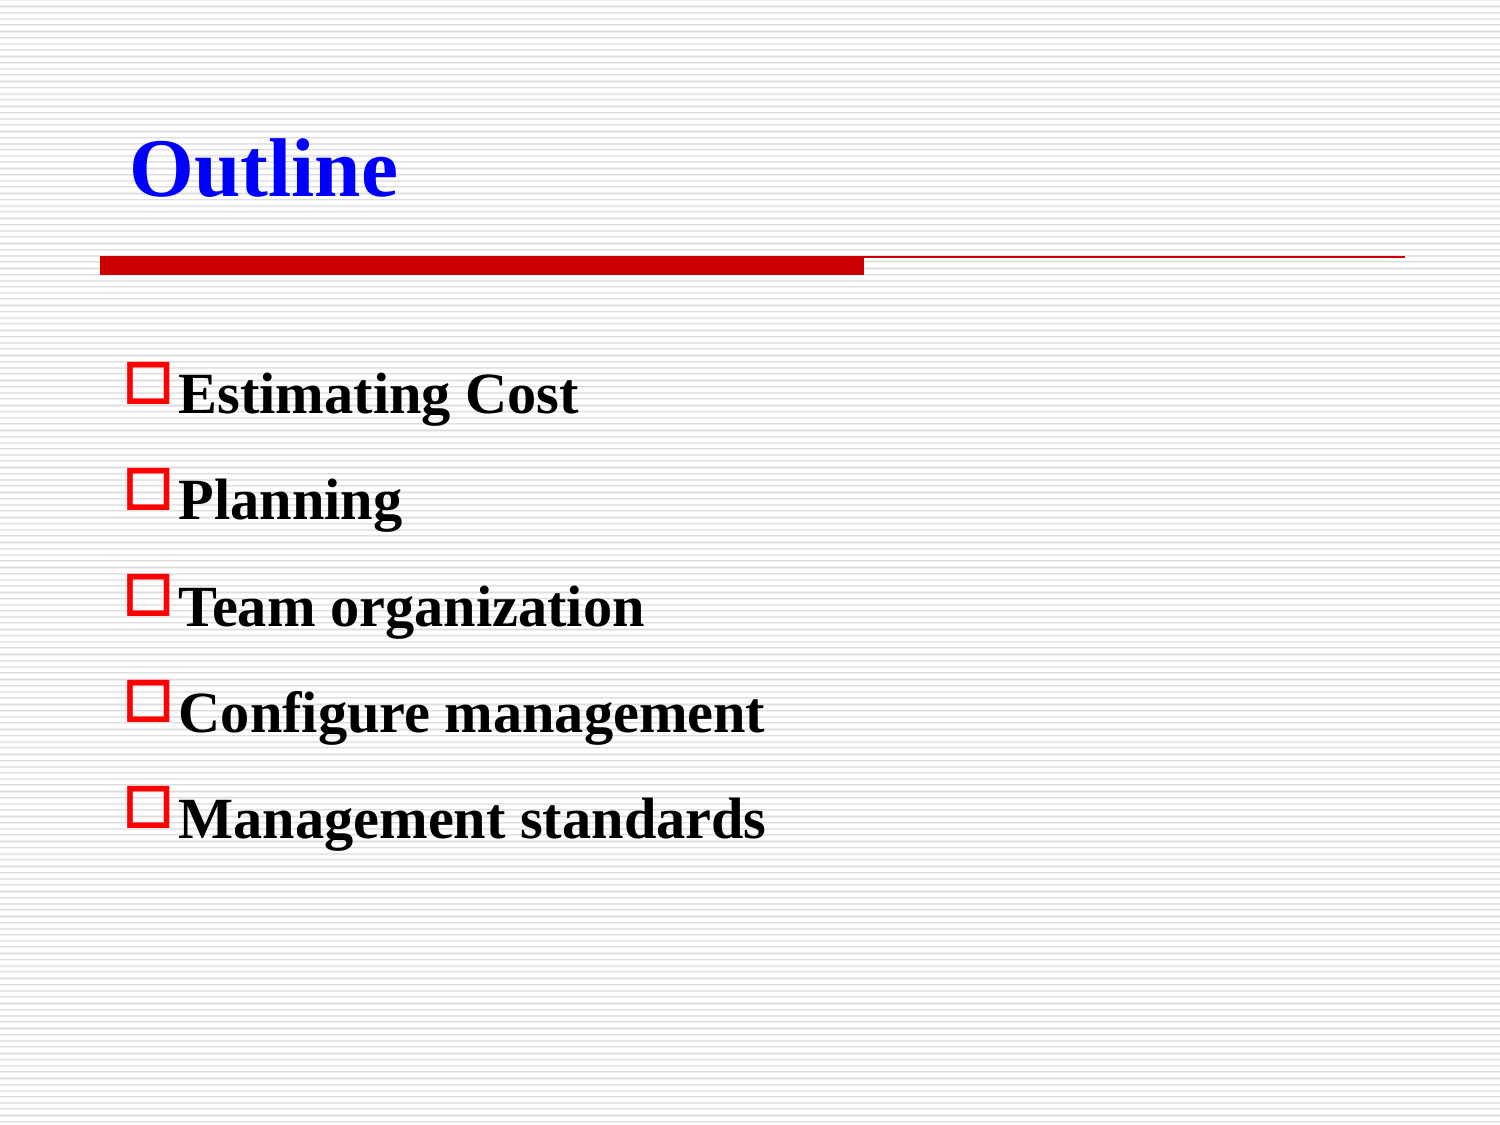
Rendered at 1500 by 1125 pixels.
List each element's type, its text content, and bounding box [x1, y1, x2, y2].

picture [0, 0, 1500, 1125]
text_box Estimating Cost Planning Team organization Configure management Management standards [107, 341, 1192, 957]
text_box Outline [129, 113, 399, 214]
